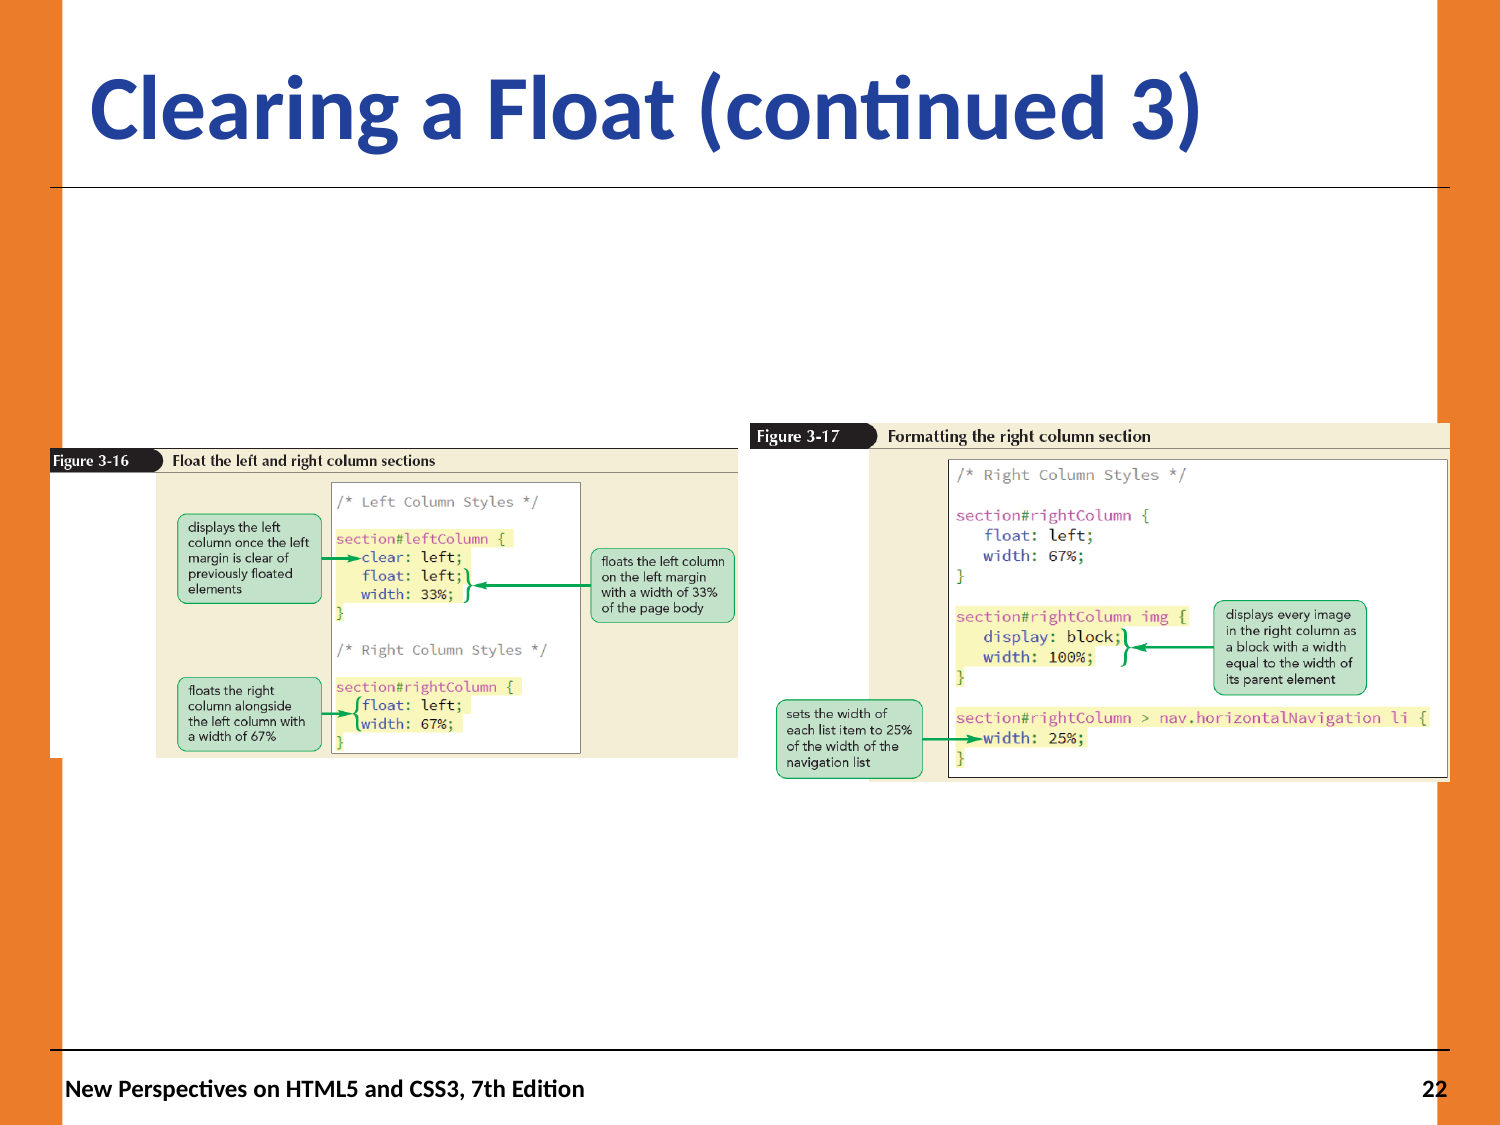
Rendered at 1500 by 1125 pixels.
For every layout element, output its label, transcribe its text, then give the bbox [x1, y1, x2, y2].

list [749, 423, 1451, 782]
footer New Perspectives on HTML5 and CSS3, 7th Edition [50, 1050, 1374, 1125]
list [50, 448, 738, 758]
title Clearing a Float (continued 3) [74, 24, 1438, 181]
slide_number 22 [1374, 1050, 1463, 1125]
